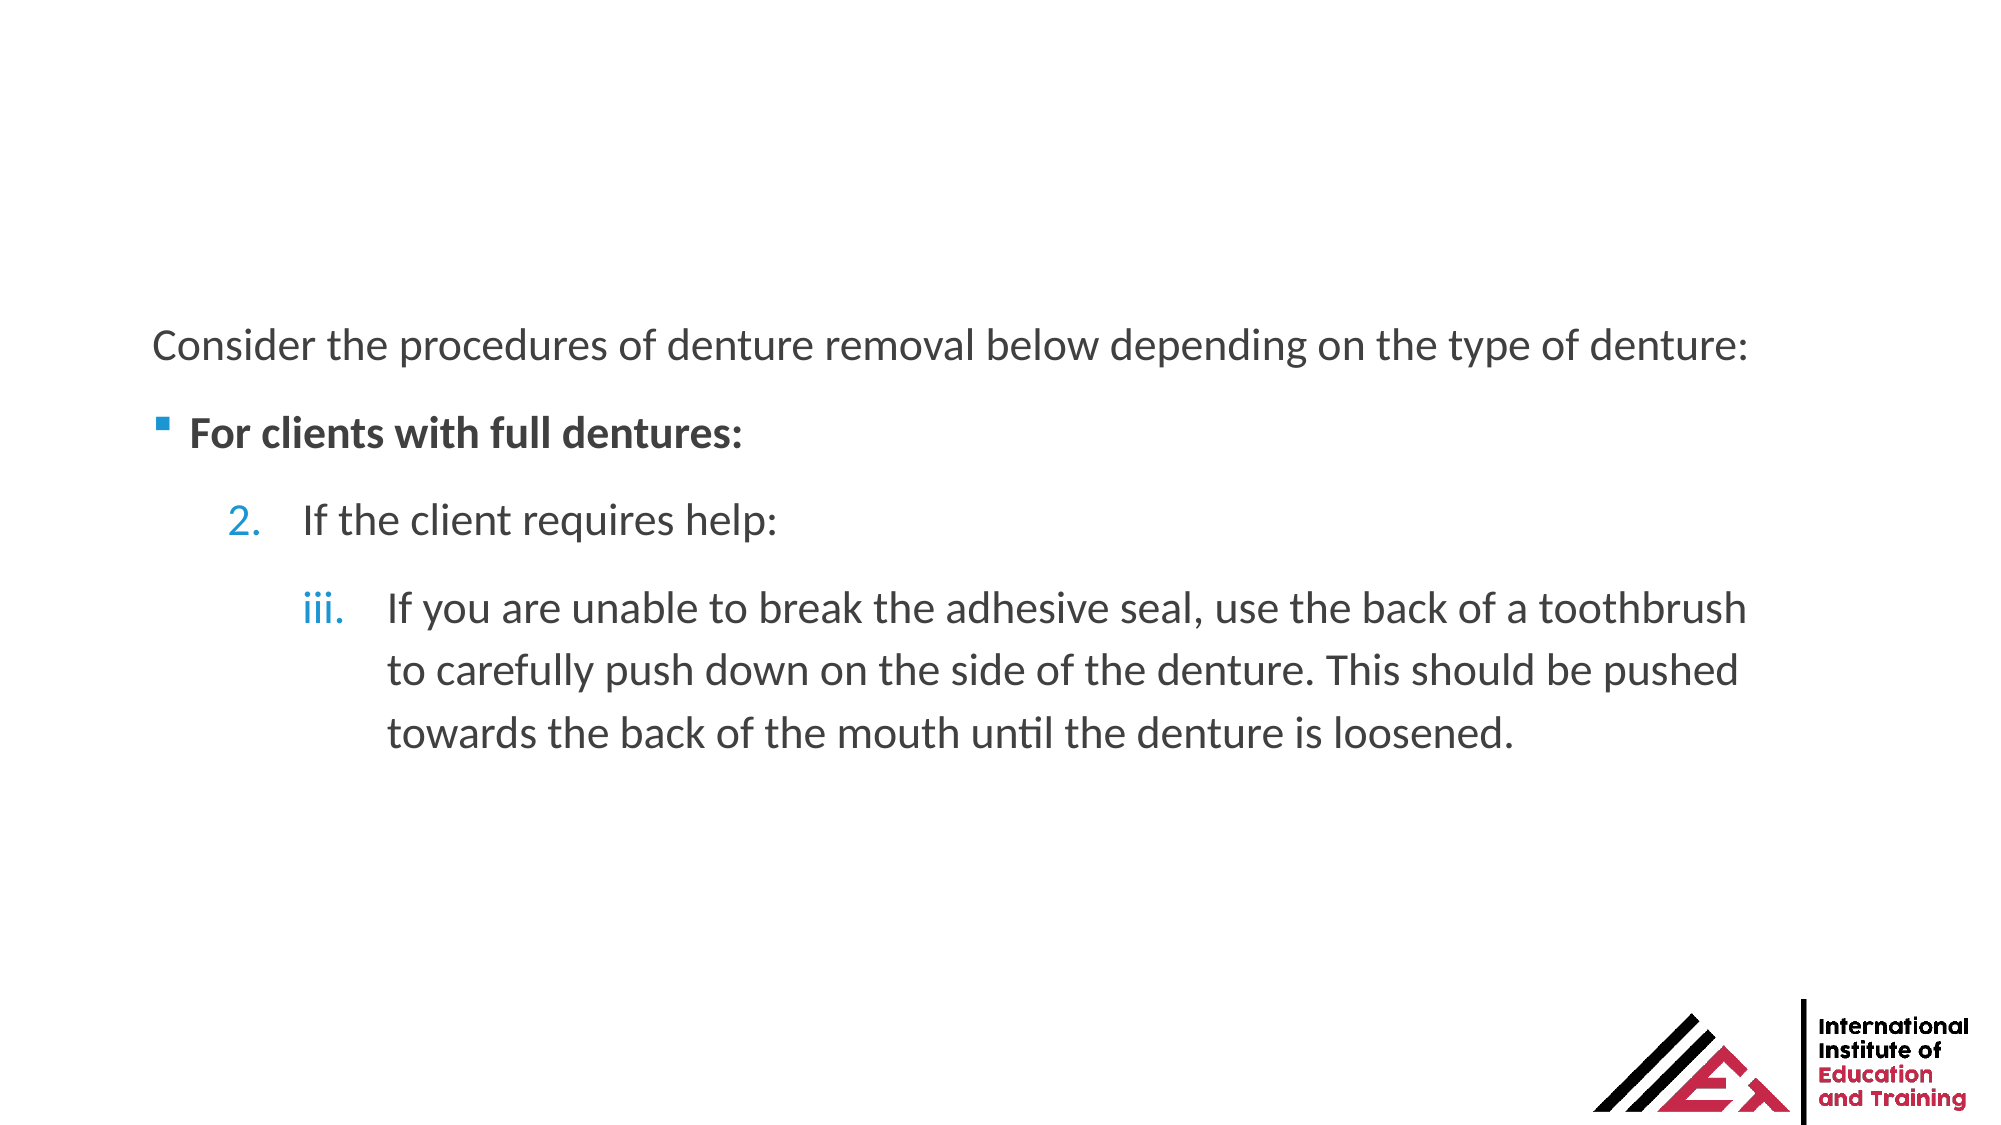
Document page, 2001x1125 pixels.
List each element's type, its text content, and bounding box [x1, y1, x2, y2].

list Consider the procedures of denture removal below depending on the type of denture: For clients with full dentures: If the client requires help: If you are unable to break the adhesive seal, use the back of a toothbrush to carefully push down on the side of the denture. This should be pushed towards the back of the mouth until the denture is loosened. [137, 299, 1793, 1014]
picture [1593, 999, 1968, 1125]
